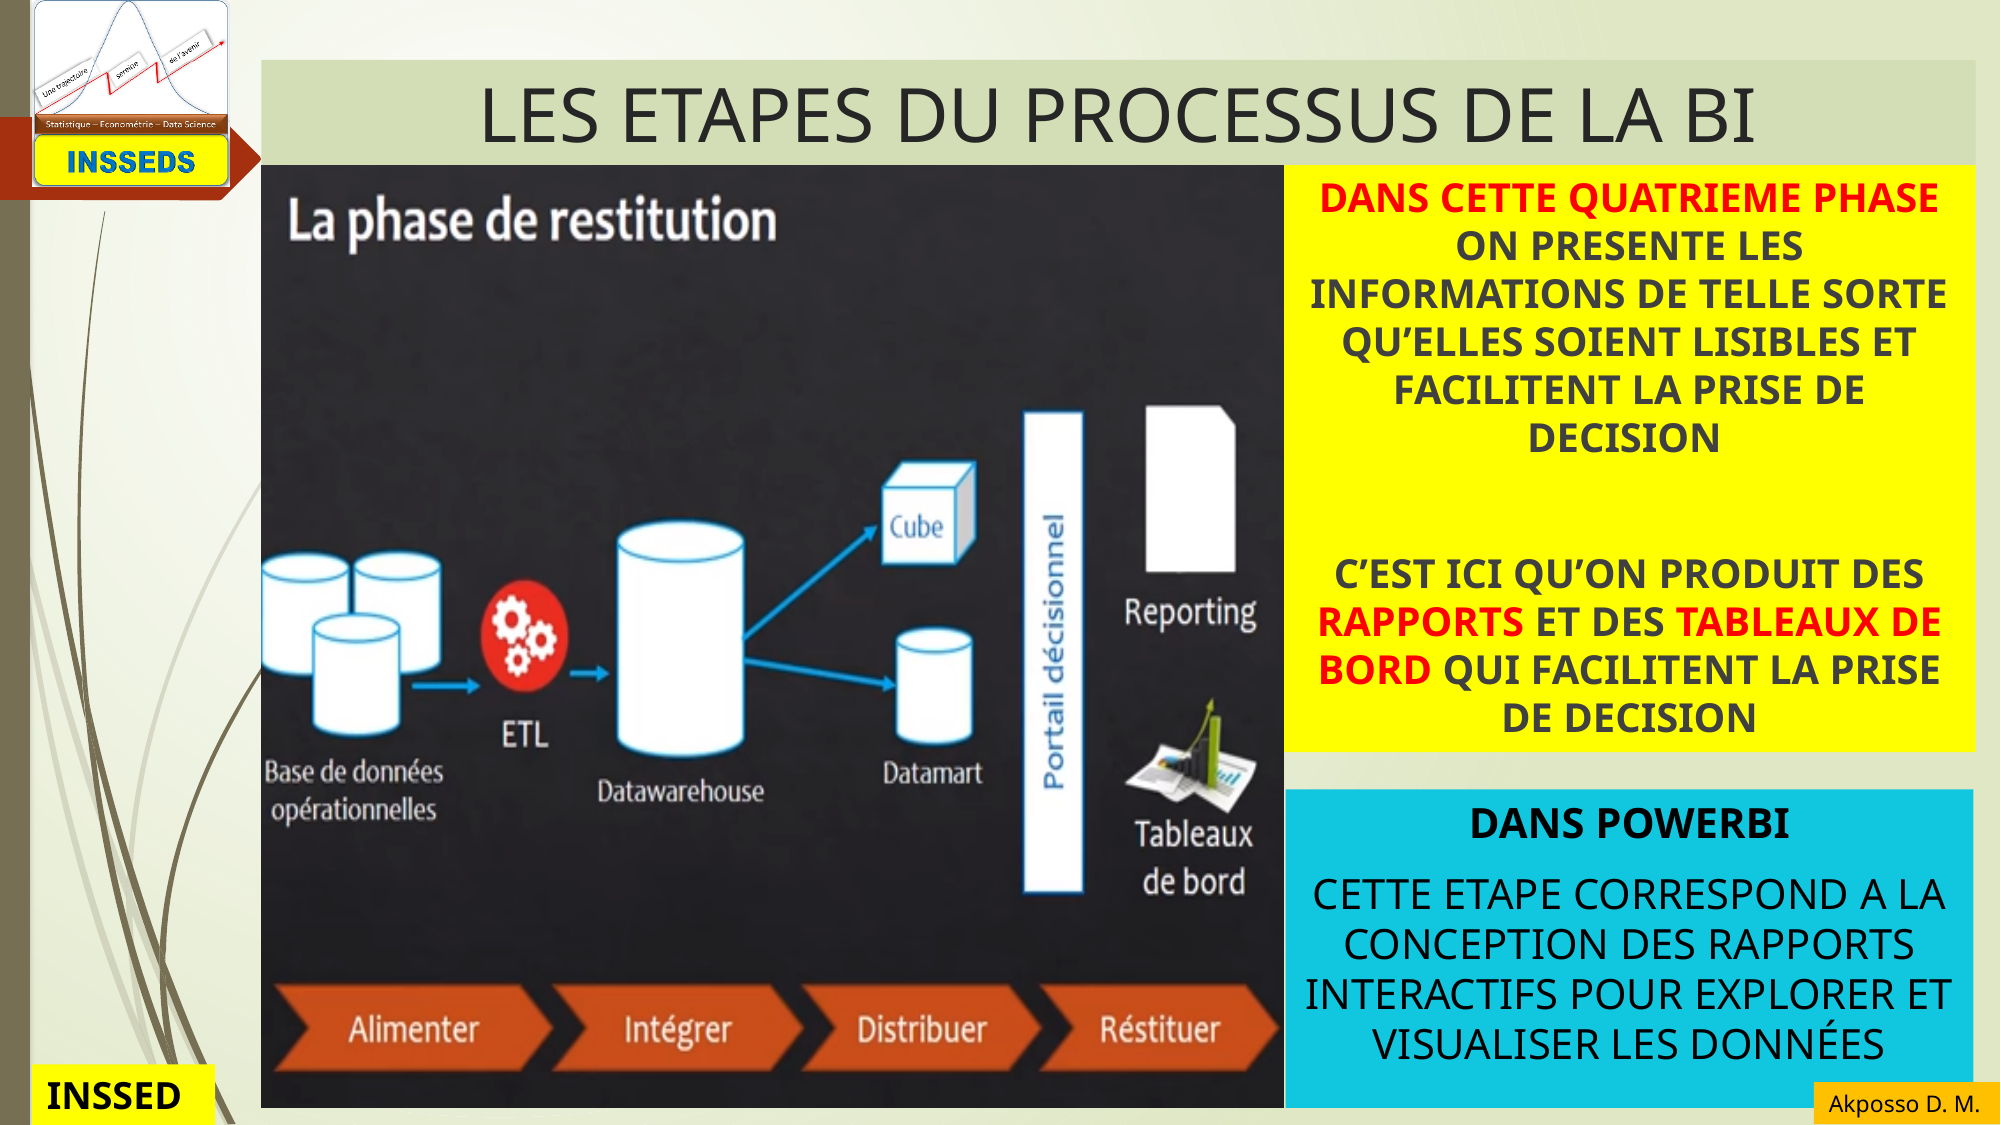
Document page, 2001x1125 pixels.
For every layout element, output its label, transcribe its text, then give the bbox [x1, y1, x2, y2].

picture [31, 0, 230, 187]
text_box DANS POWERBI CETTE ETAPE CORRESPOND A LA CONCEPTION DES RAPPORTS INTERACTIFS POUR EXPLORER ET VISUALISER LES DONNÉES [1288, 789, 1974, 1108]
picture [260, 164, 1284, 1109]
text_box Akposso D. M. [1813, 1082, 2000, 1125]
text_box INSSEDS [32, 1064, 216, 1125]
title LES ETAPES DU PROCESSUS DE LA BI [261, 59, 1976, 165]
list DANS CETTE QUATRIEME PHASE ON PRESENTE LES INFORMATIONS DE TELLE SORTE QU’ELLES SOIENT LISIBLES ET FACILITENT LA PRISE DE DECISION C’EST ICI QU’ON PRODUIT DES RAPPORTS ET DES TABLEAUX DE BORD QUI FACILITENT LA PRISE DE DECISION [1284, 165, 1976, 753]
